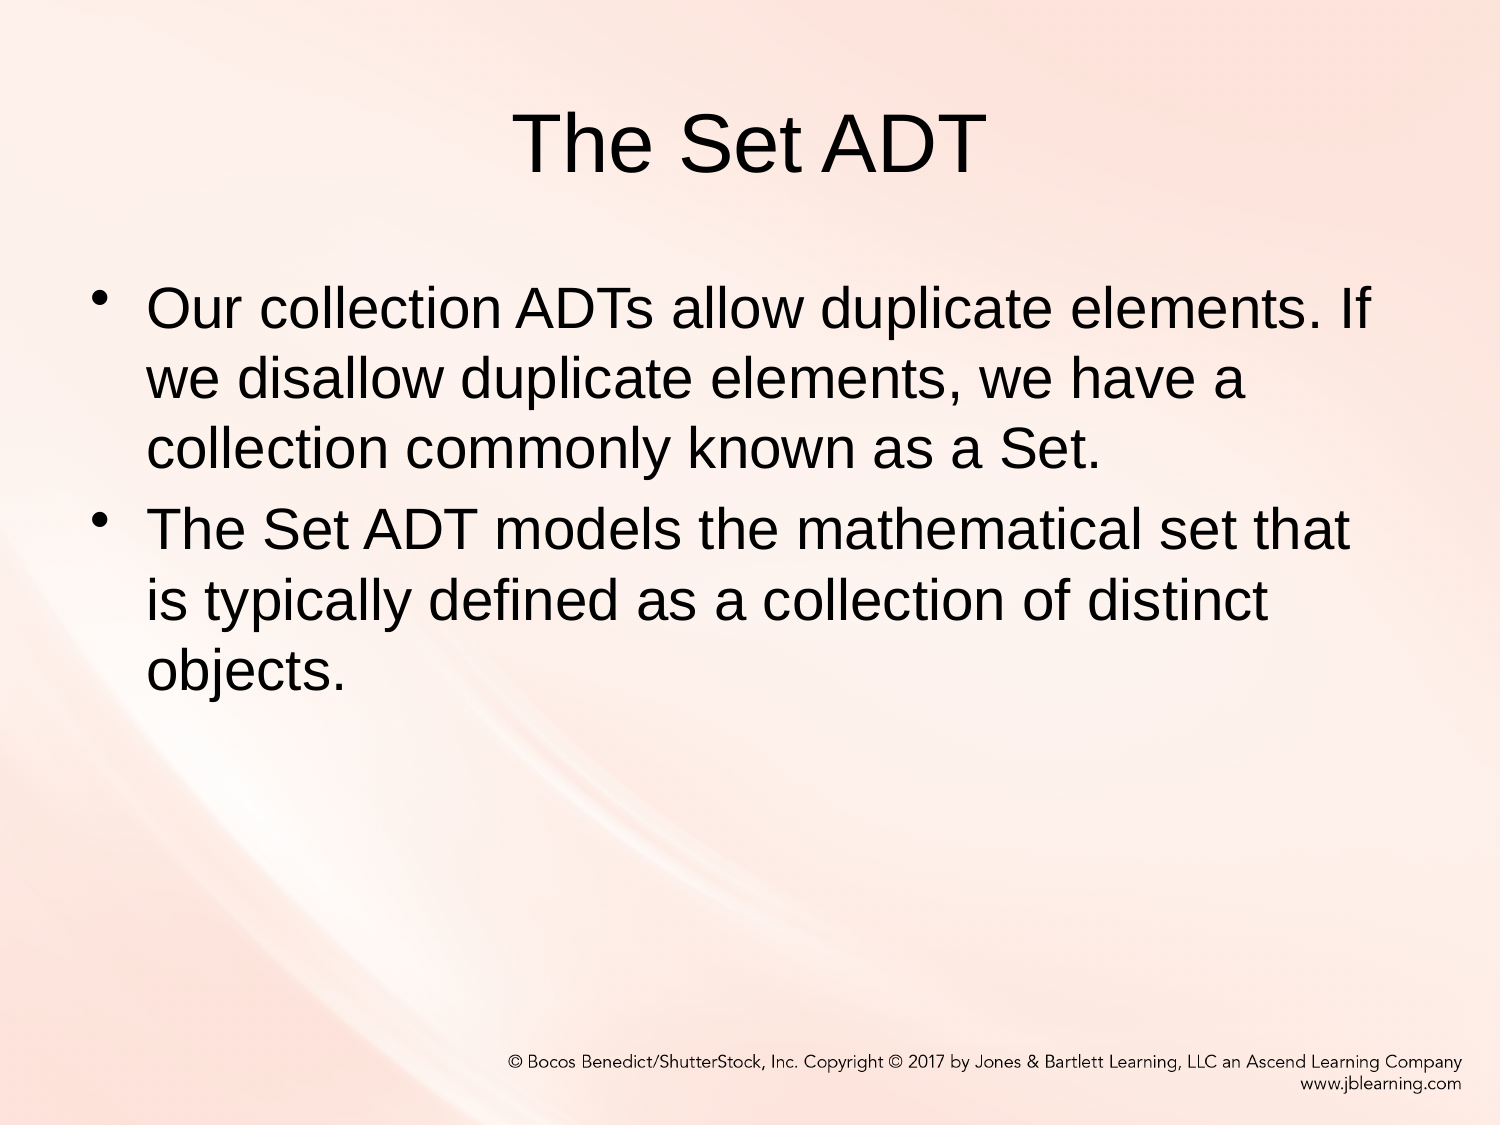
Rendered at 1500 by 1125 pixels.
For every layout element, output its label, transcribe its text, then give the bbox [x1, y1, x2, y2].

list Our collection ADTs allow duplicate elements. If we disallow duplicate elements, we have a collection commonly known as a Set. The Set ADT models the mathematical set that is typically defined as a collection of distinct objects. [75, 262, 1425, 1005]
title The Set ADT [75, 45, 1425, 233]
picture [0, 0, 1500, 1125]
